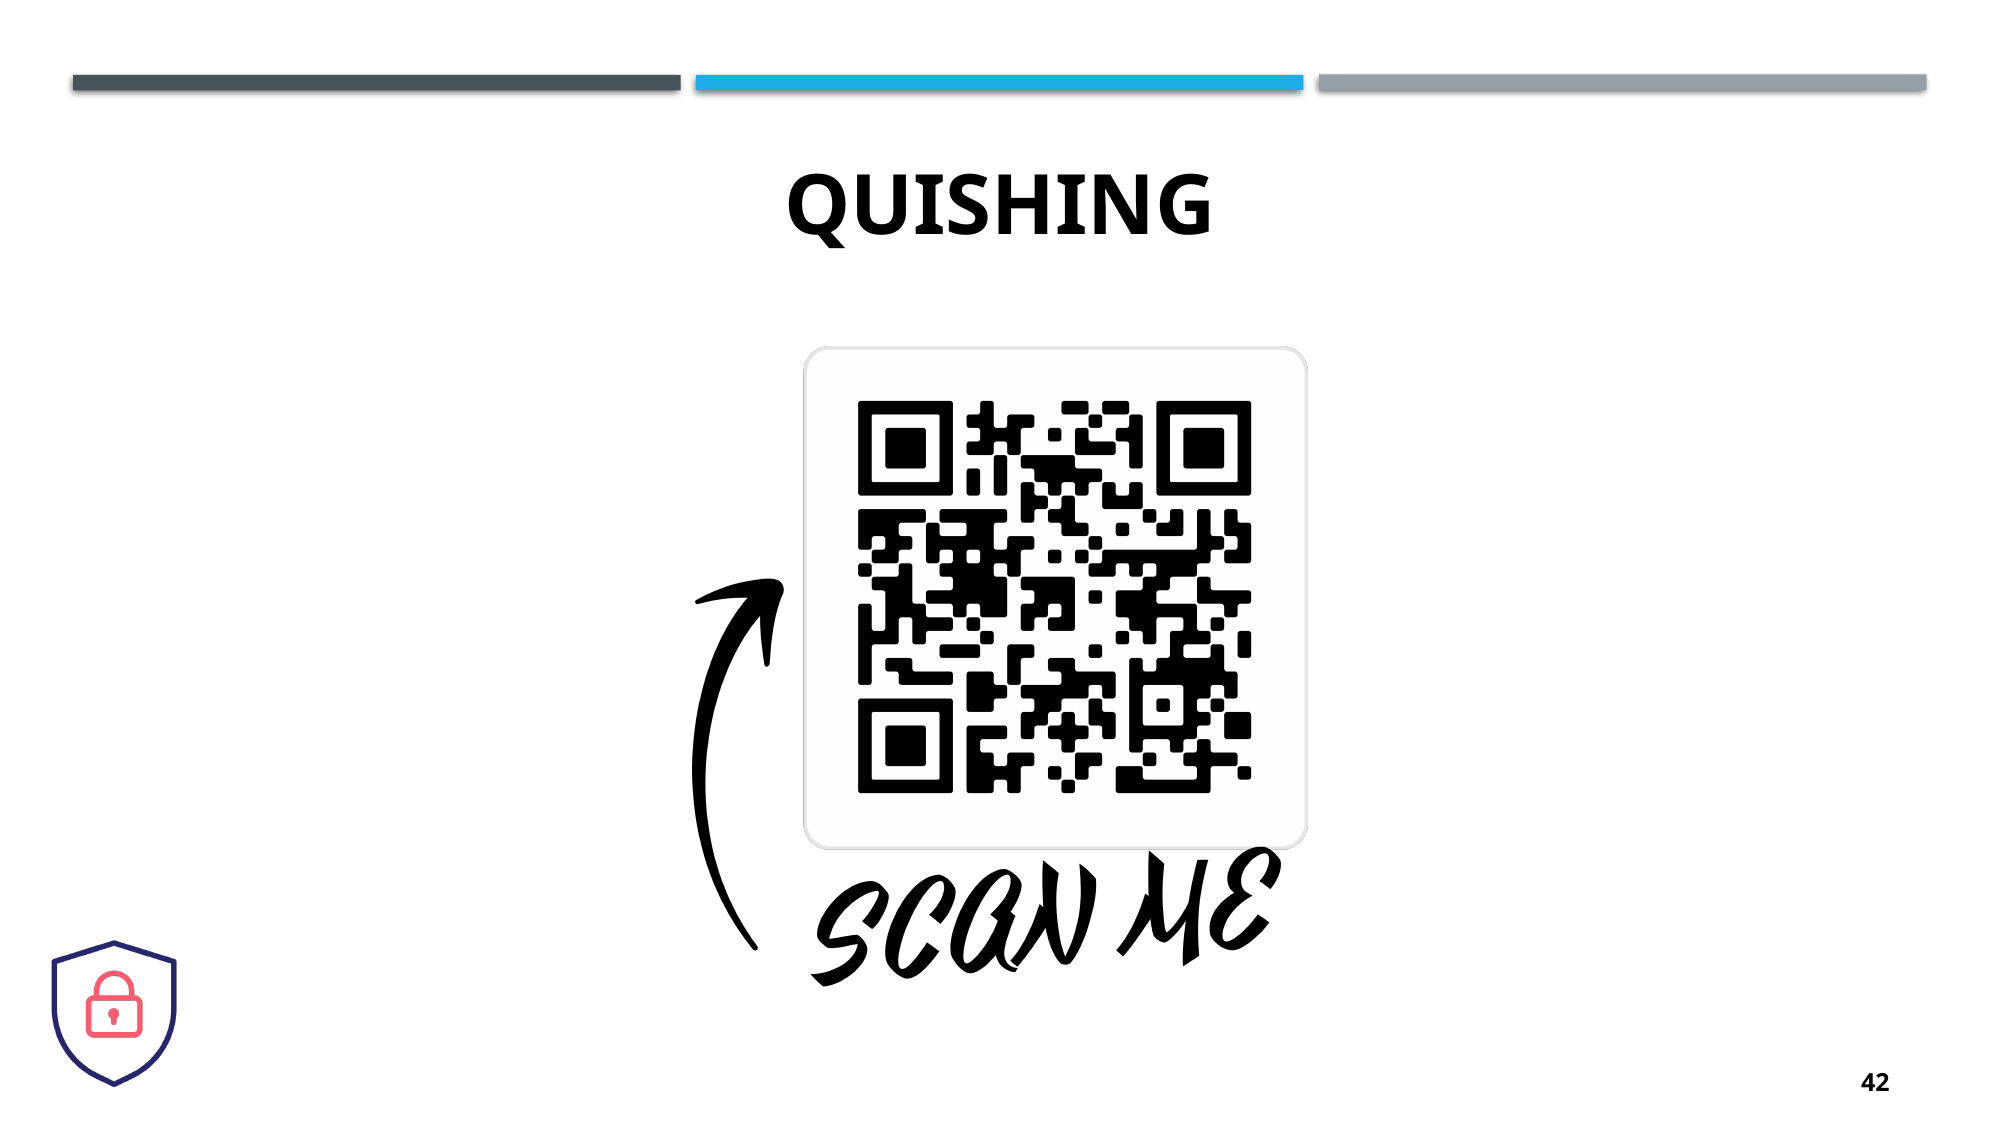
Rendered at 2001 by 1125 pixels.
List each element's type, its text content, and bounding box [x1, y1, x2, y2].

picture [12, 913, 214, 1115]
slide_number 42 [1732, 1053, 1905, 1114]
picture [692, 345, 1308, 1055]
title Quishing [95, 115, 1905, 259]
